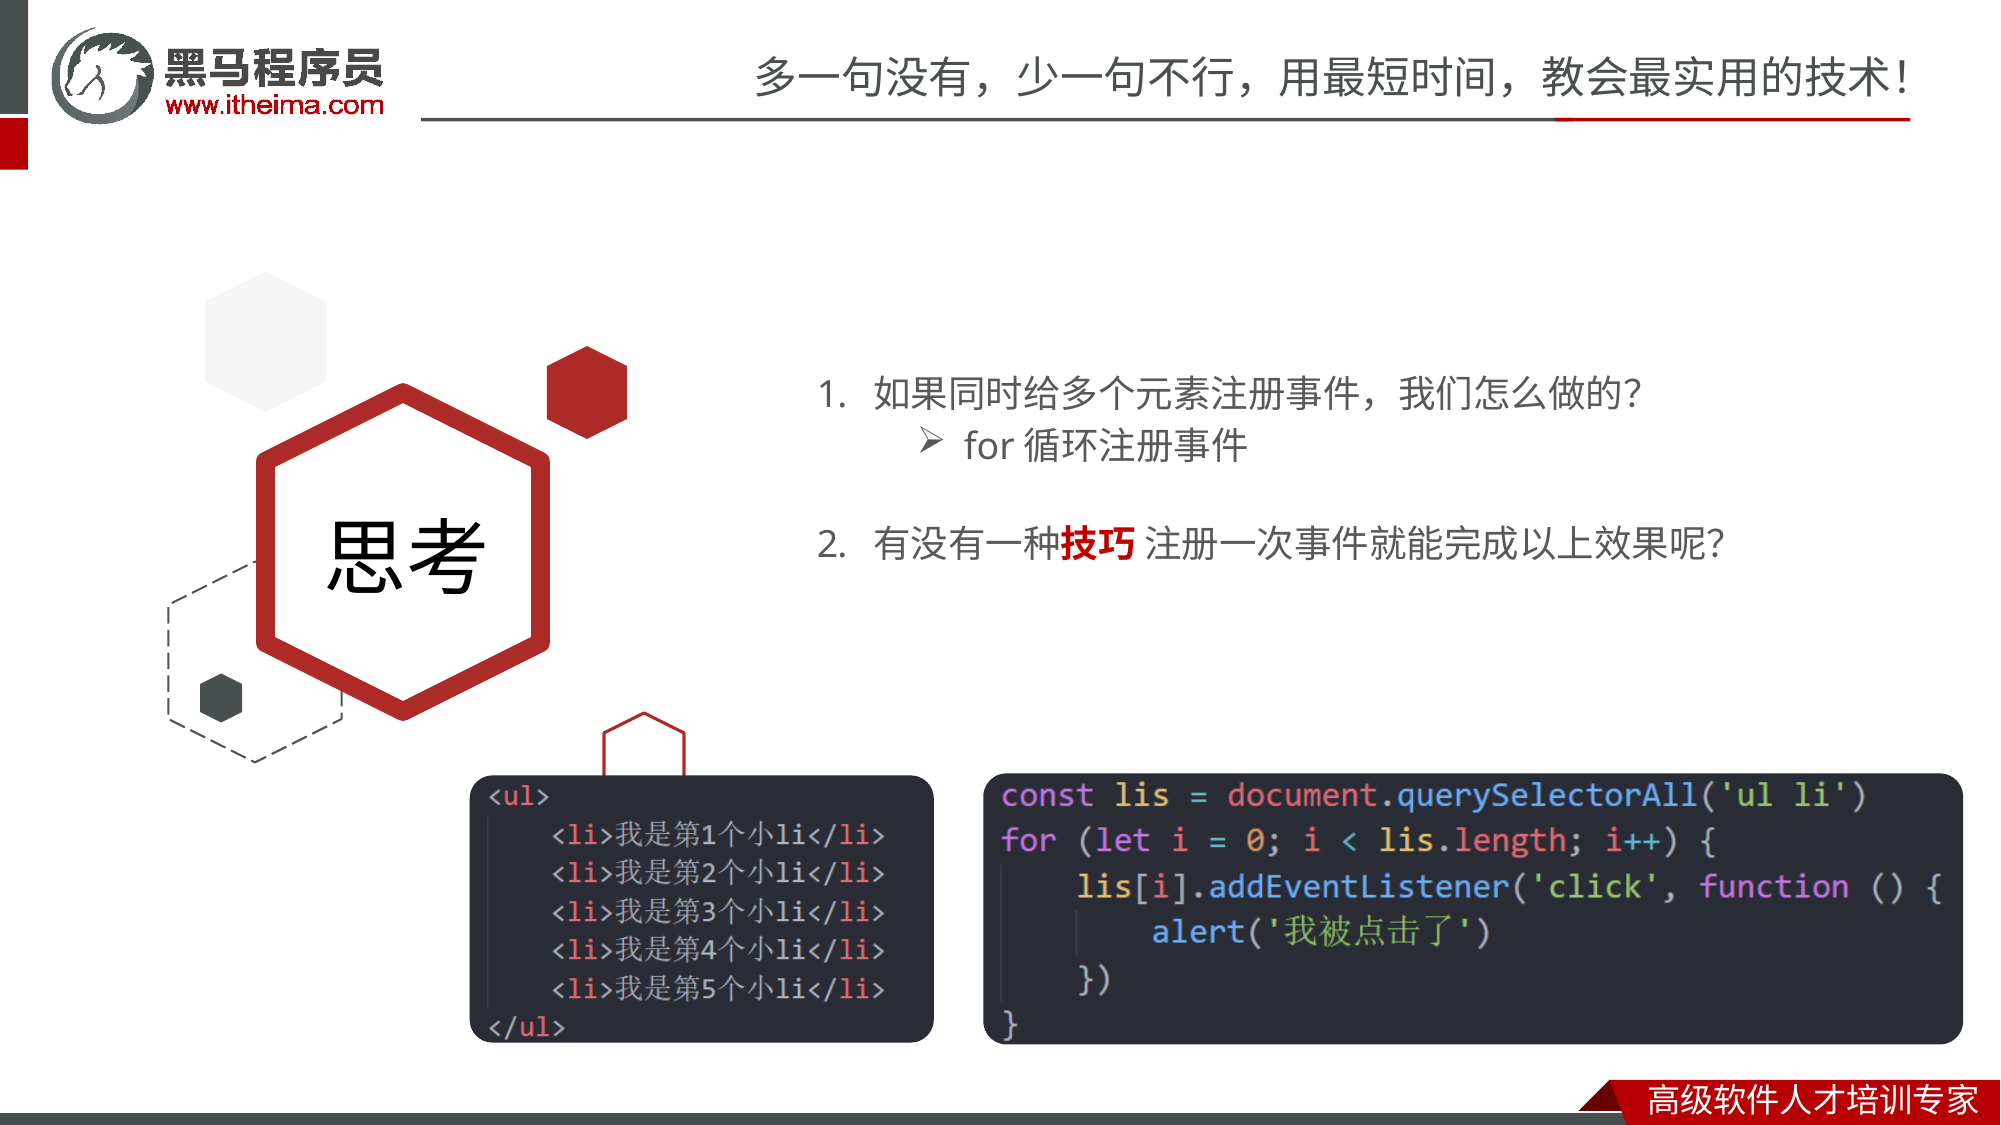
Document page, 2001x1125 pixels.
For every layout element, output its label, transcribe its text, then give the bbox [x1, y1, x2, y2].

picture [469, 775, 934, 1043]
picture [50, 26, 384, 125]
list 如果同时给多个元素注册事件，我们怎么做的？ for循环注册事件 有没有一种技巧 注册一次事件就能完成以上效果呢？ [802, 280, 1803, 610]
picture [983, 773, 1964, 1045]
